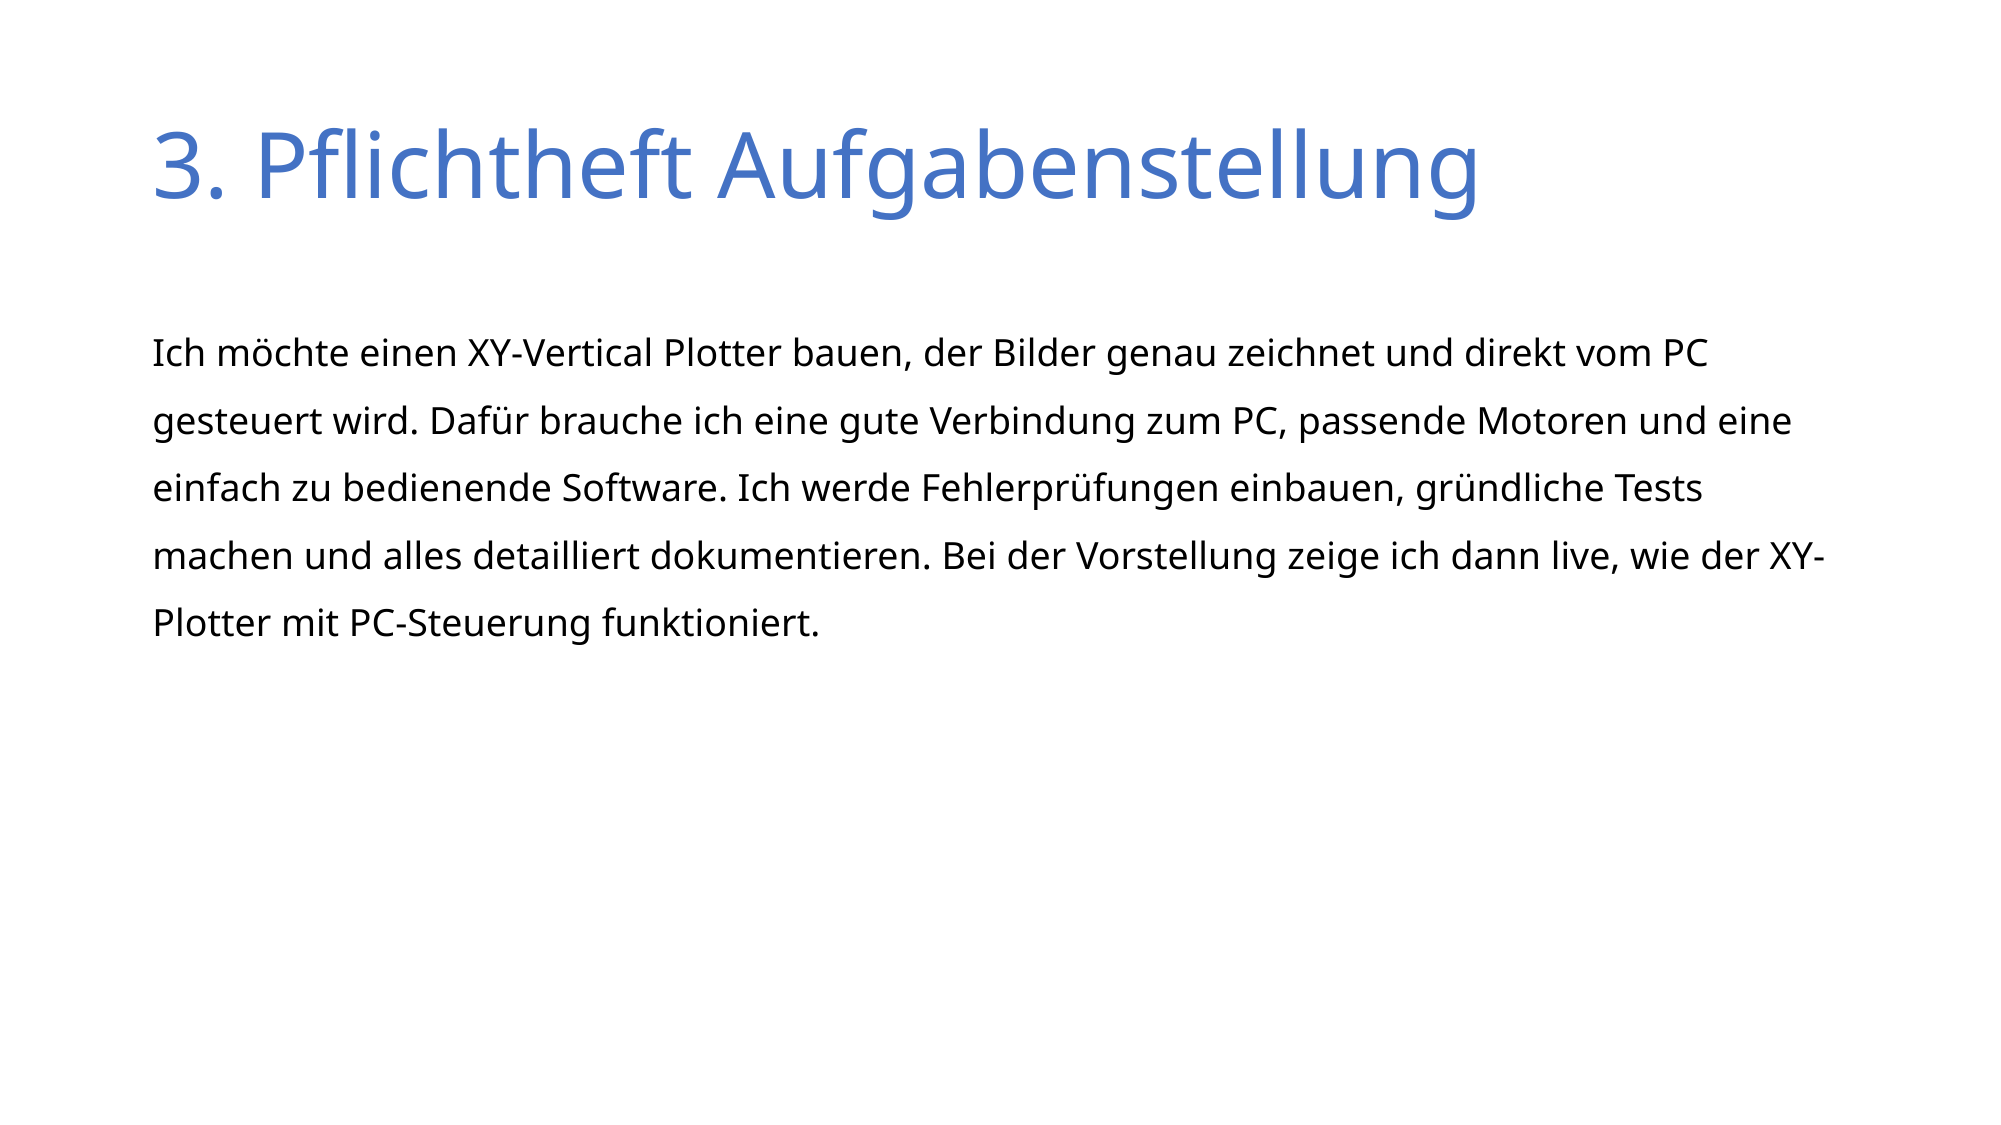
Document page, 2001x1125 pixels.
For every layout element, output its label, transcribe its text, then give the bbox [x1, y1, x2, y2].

title 3. Pflichtheft Aufgabenstellung [137, 59, 1863, 278]
list Ich möchte einen XY-Vertical Plotter bauen, der Bilder genau zeichnet und direkt vom PC gesteuert wird. Dafür brauche ich eine gute Verbindung zum PC, passende Motoren und eine einfach zu bedienende Software. Ich werde Fehlerprüfungen einbauen, gründliche Tests machen und alles detailliert dokumentieren. Bei der Vorstellung zeige ich dann live, wie der XY-Plotter mit PC-Steuerung funktioniert. [137, 299, 1863, 1014]
